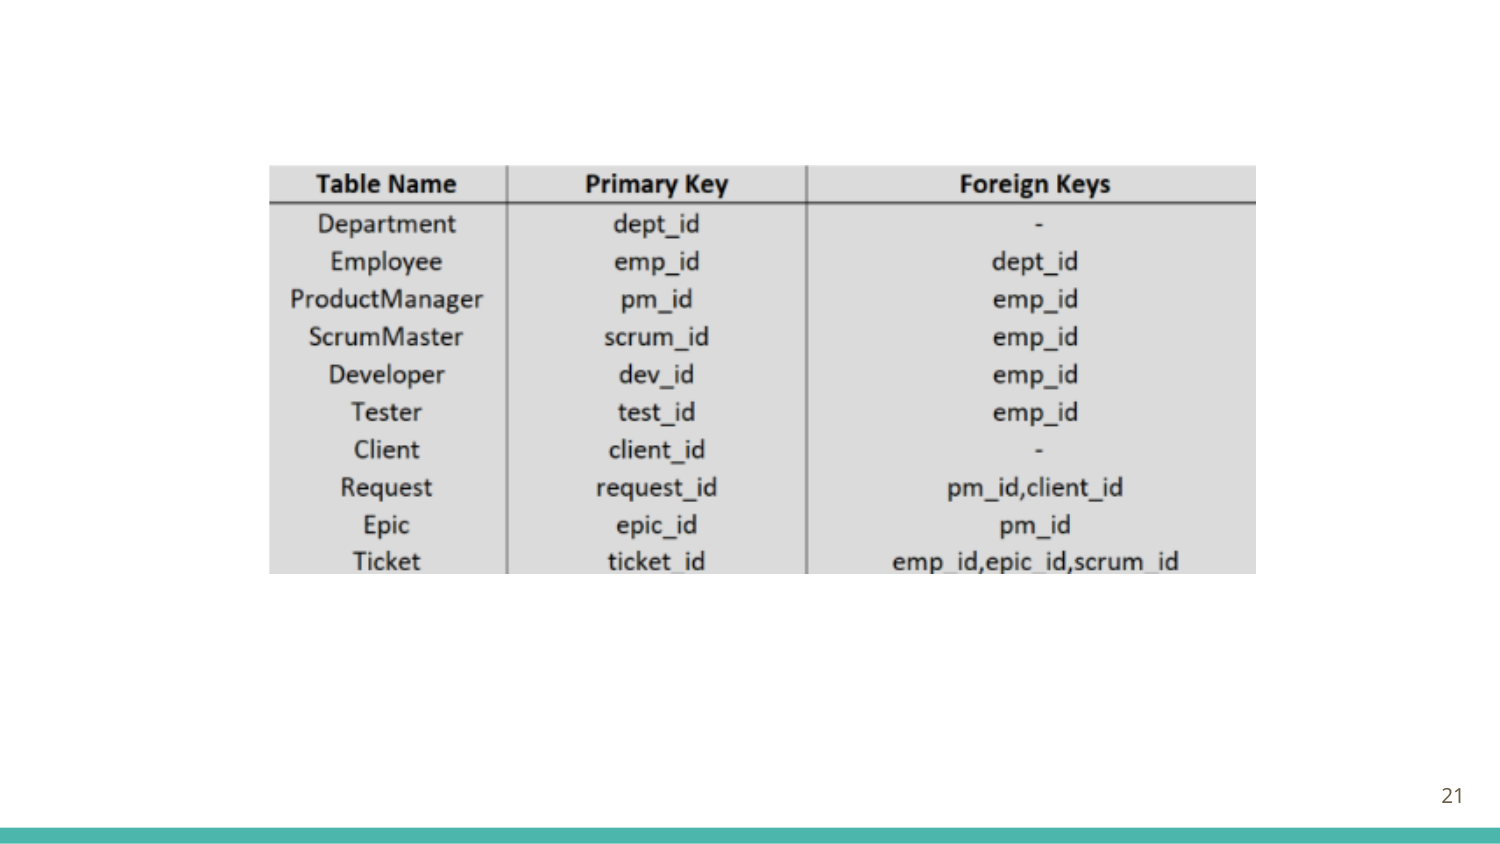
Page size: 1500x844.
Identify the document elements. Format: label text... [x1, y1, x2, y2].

picture [269, 165, 1257, 574]
slide_number 21 [1389, 764, 1480, 830]
